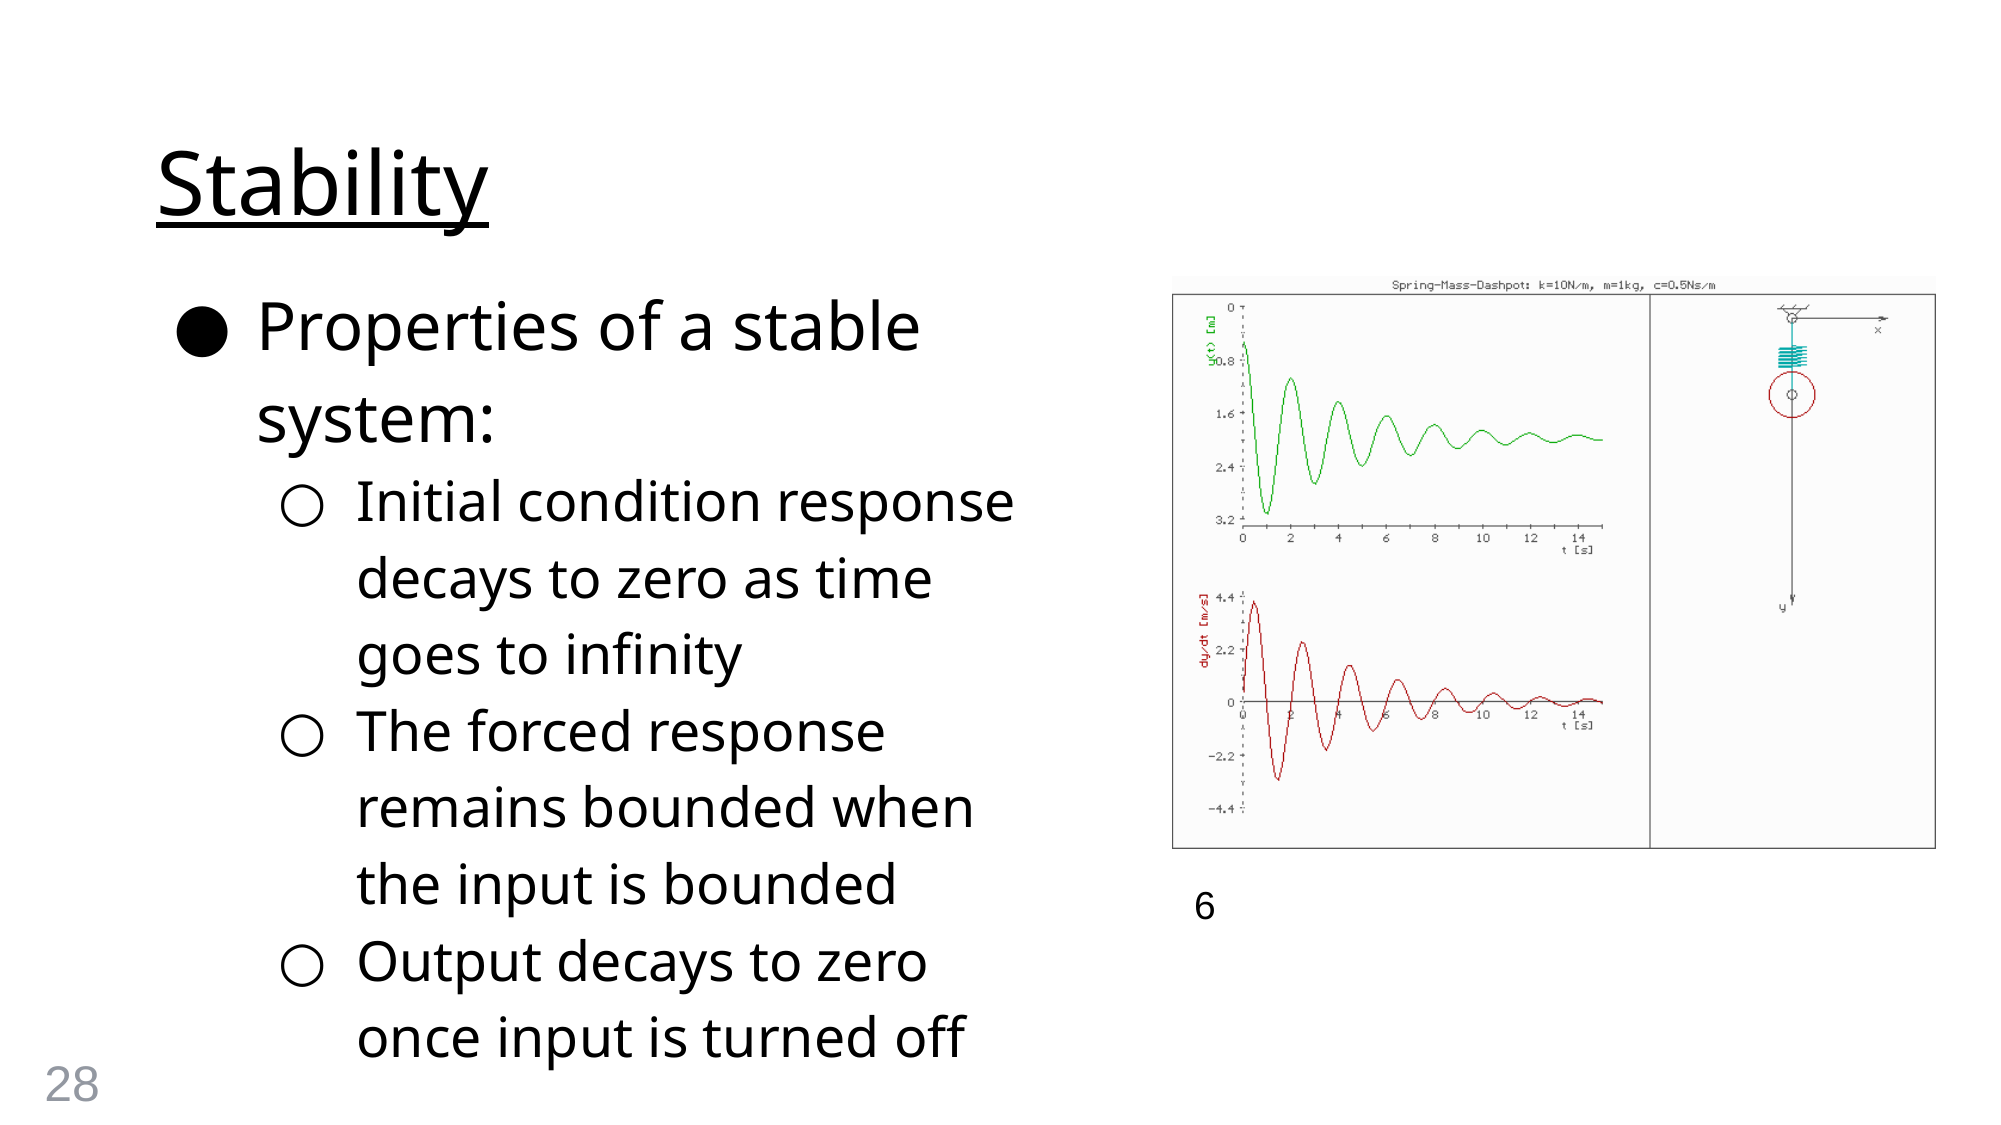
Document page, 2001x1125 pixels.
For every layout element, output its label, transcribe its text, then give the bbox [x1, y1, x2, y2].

text_box 6 [1174, 860, 1255, 927]
list Properties of a stable system: Initial condition response decays to zero as time goes to infinity The forced response remains bounded when the input is bounded Output decays to zero once input is turned off [136, 252, 1075, 1001]
title Stability [136, 106, 2000, 232]
slide_number 28 [0, 1038, 120, 1125]
picture [1172, 276, 1936, 849]
